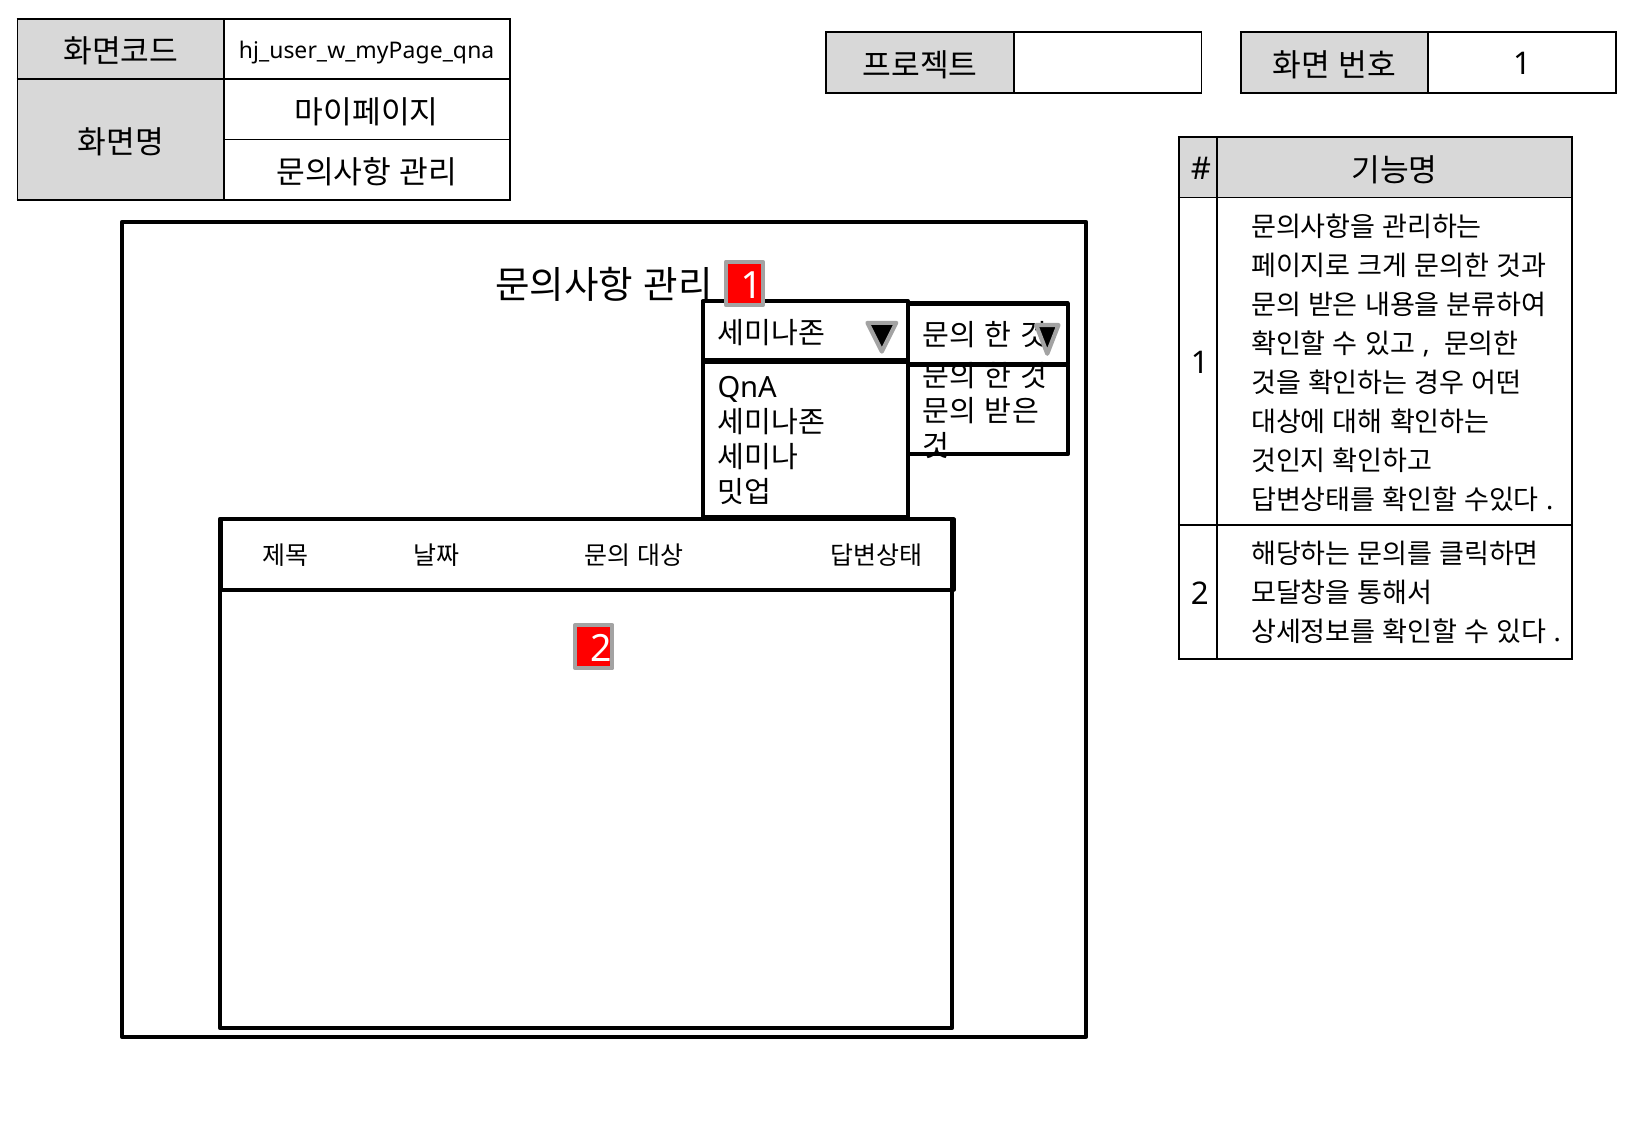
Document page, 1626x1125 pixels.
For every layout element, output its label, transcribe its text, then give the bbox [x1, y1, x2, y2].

table_header # [1180, 138, 1216, 197]
text_box 2 [573, 623, 614, 670]
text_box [702, 301, 909, 362]
table_header 화면 번호 [1242, 33, 1427, 92]
text_box 1 [724, 260, 765, 299]
text_box 문의사항 관리 [445, 253, 763, 314]
text_box 제목 날짜 문의 대상 답변상태 [219, 517, 956, 592]
table_cell 화면명 [18, 80, 223, 199]
table_cell 2 [1180, 526, 1216, 658]
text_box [907, 303, 1068, 364]
text_box [120, 220, 1088, 1039]
text_box QnA 세미나존 세미나 밋업 [701, 370, 910, 517]
table_header 화면코드 [18, 20, 223, 78]
table_cell 마이페이지 [225, 80, 509, 139]
text_box 문의 한 것 문의 받은 것 [906, 370, 1070, 456]
table_cell 문의사항 관리 [225, 140, 509, 199]
table_header 프로젝트 [827, 33, 1013, 92]
table_header hj_user_w_myPage_qna [225, 20, 509, 78]
table_header [1015, 33, 1201, 92]
table_cell 해당하는 문의를 클릭하면 모달창을 통해서 상세정보를 확인할 수 있다. [1218, 526, 1571, 658]
table_cell 문의사항을 관리하는 페이지로 크게 문의한 것과 문의 받은 내용을 분류하여 확인할 수 있고, 문의한 것을 확인하는 경우 어떤 대상에 대해 확인하는 것인지 확인하고 답변상태를 확인할 수있다. [1218, 198, 1571, 524]
table_header 1 [1429, 33, 1615, 92]
table_header 기능명 [1218, 138, 1571, 197]
table_cell 1 [1180, 198, 1216, 524]
text_box [218, 517, 954, 1030]
